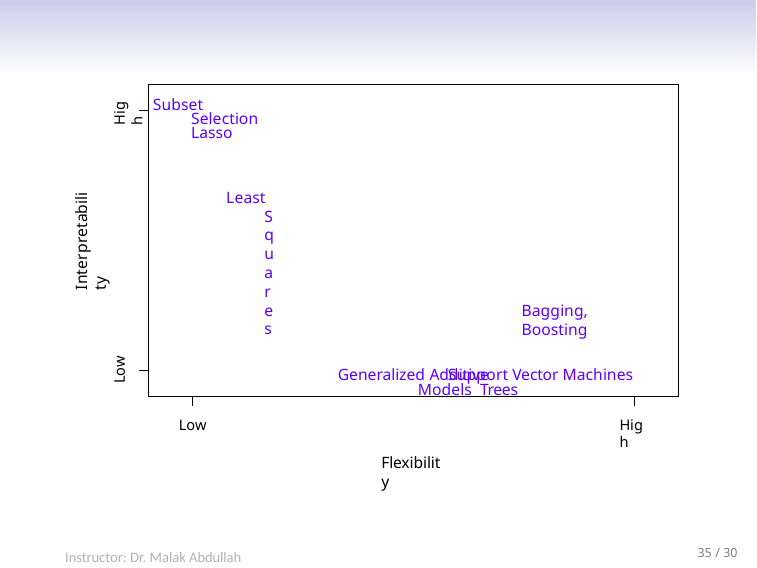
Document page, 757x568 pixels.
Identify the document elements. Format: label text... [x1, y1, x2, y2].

text_box High [110, 93, 131, 128]
text_box Subset Selection Lasso Least Squares Generalized Additive Models Trees [150, 92, 540, 398]
text_box Low [176, 413, 208, 434]
text_box High [617, 413, 652, 451]
text_box Interpretability [71, 188, 94, 292]
footer Instructor: Dr. Malak Abdullah [0, 548, 341, 566]
picture [0, 0, 756, 74]
text_box Flexibility [379, 450, 448, 491]
text_box Low [110, 355, 131, 386]
slide_number 35 / 30 [691, 548, 749, 568]
text_box Bagging, Boosting Support Vector Machines [445, 298, 652, 384]
text_box [138, 84, 679, 406]
